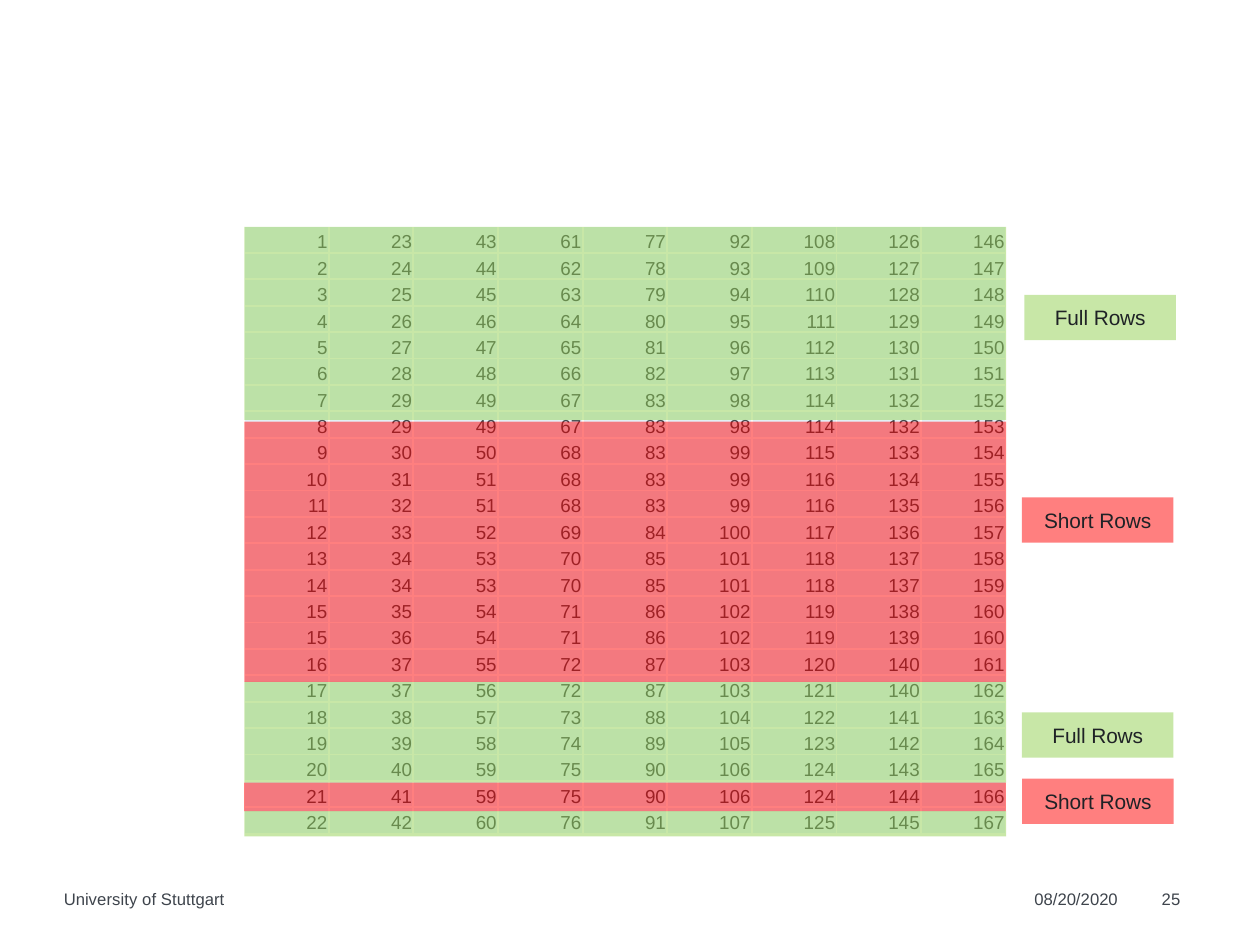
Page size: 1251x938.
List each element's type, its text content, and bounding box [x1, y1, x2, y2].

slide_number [1034, 888, 1133, 909]
slide_number 25 [1161, 888, 1198, 909]
footer University of Stuttgart [64, 888, 891, 909]
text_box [244, 226, 1176, 837]
